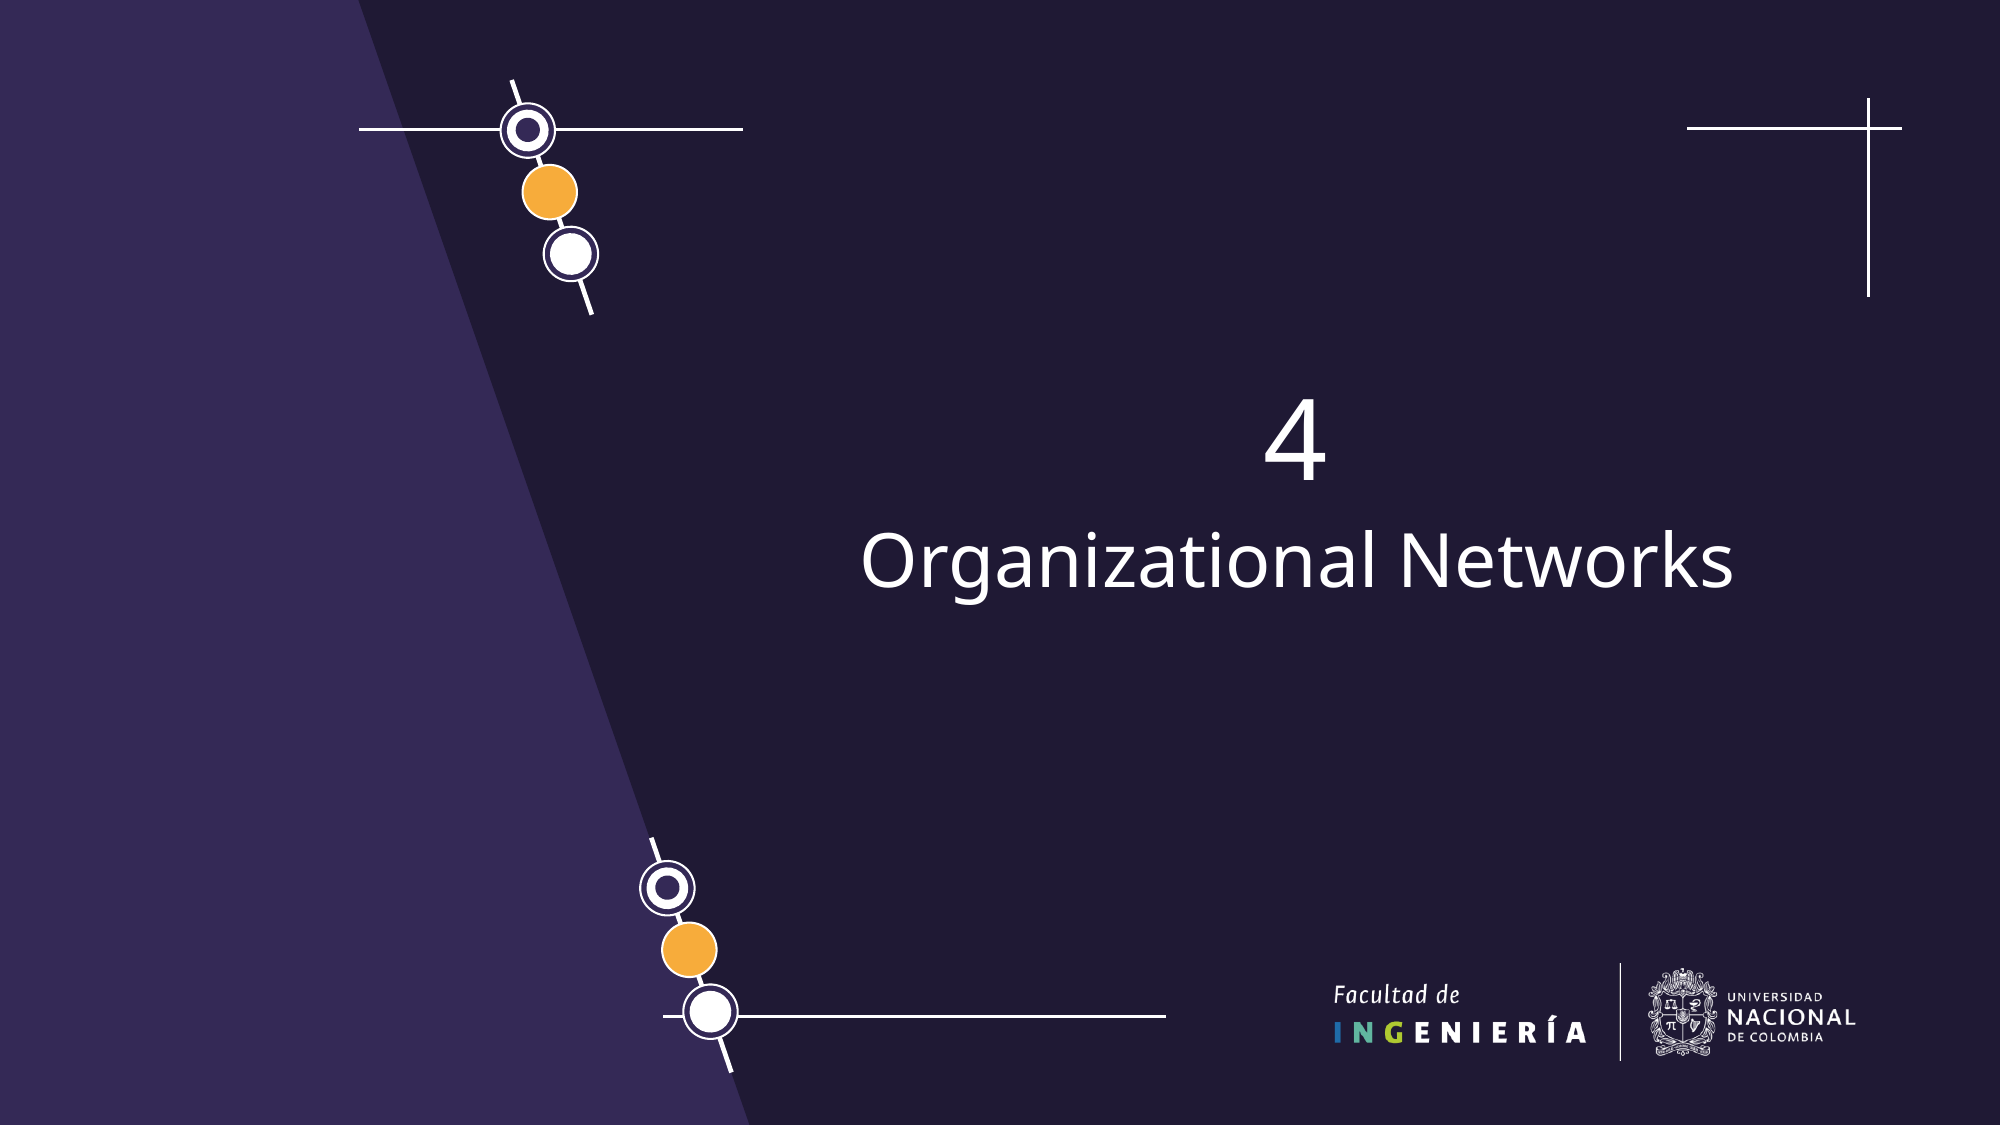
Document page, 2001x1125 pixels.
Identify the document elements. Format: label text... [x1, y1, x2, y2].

subtitle 4 [723, 360, 1869, 498]
picture [1333, 963, 1872, 1061]
title Organizational Networks [723, 515, 1872, 606]
